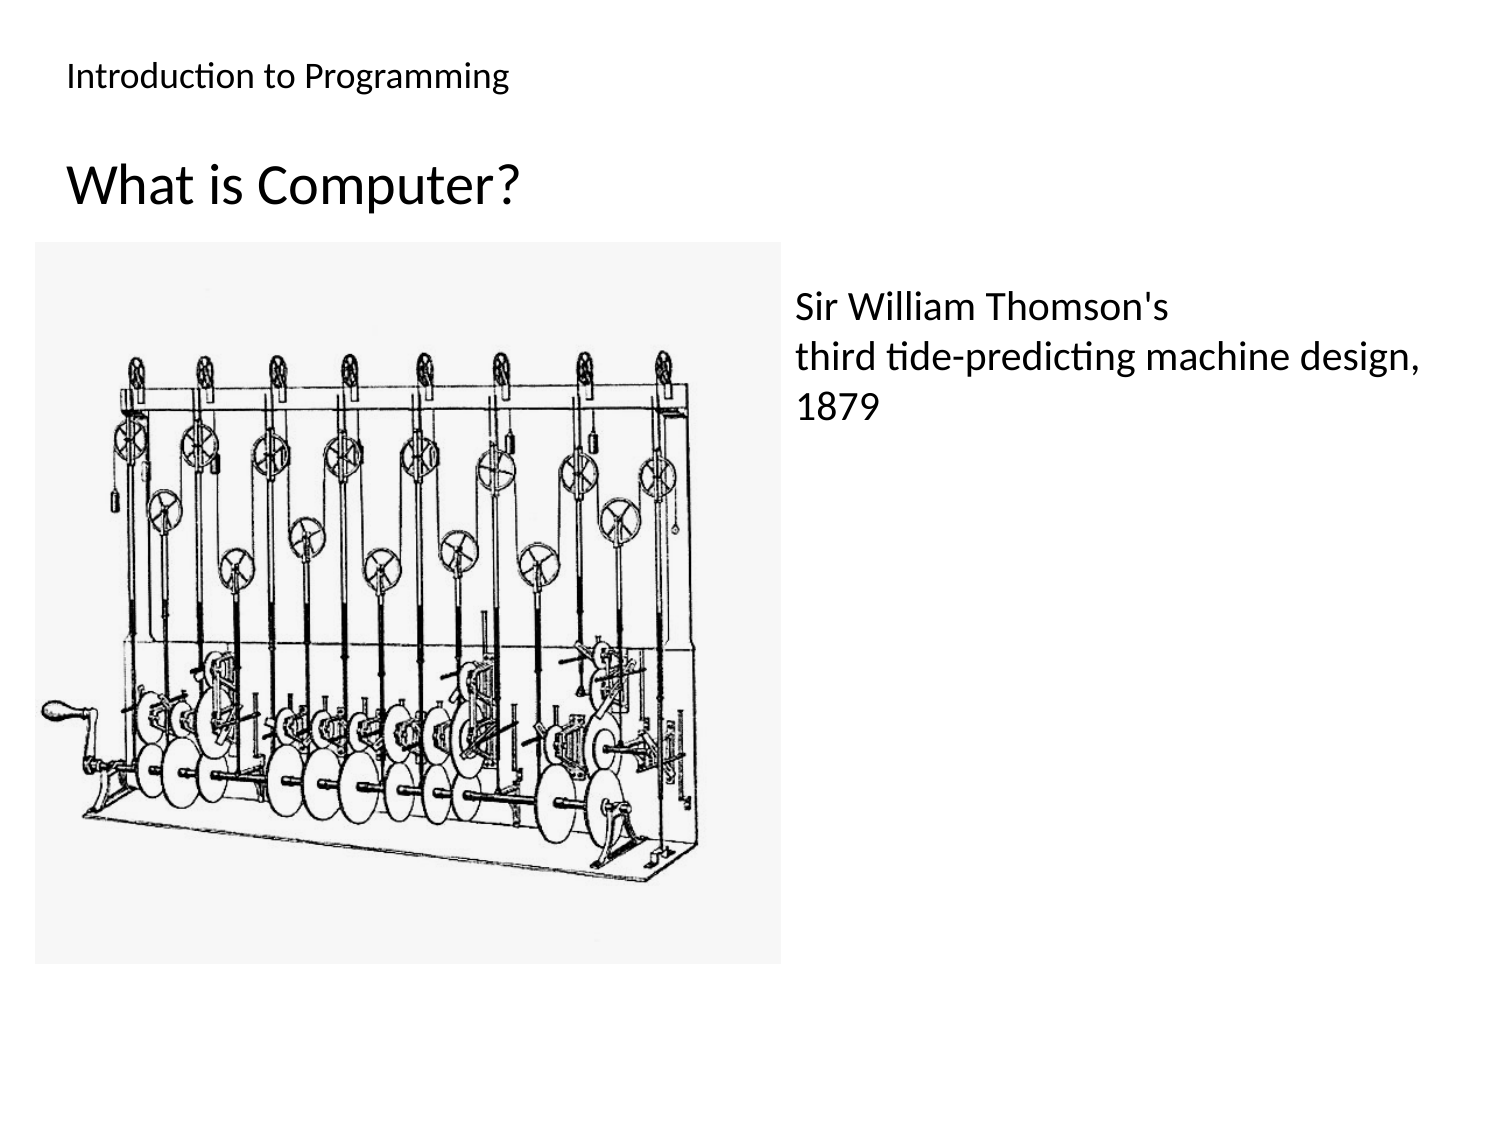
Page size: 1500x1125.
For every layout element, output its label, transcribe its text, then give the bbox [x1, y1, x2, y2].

text_box Sir William Thomson's third tide-predicting machine design, 1879 [785, 271, 1437, 482]
text_box Introduction to Programming [51, 43, 533, 103]
picture [35, 242, 781, 964]
text_box What is Computer? [51, 138, 1397, 271]
